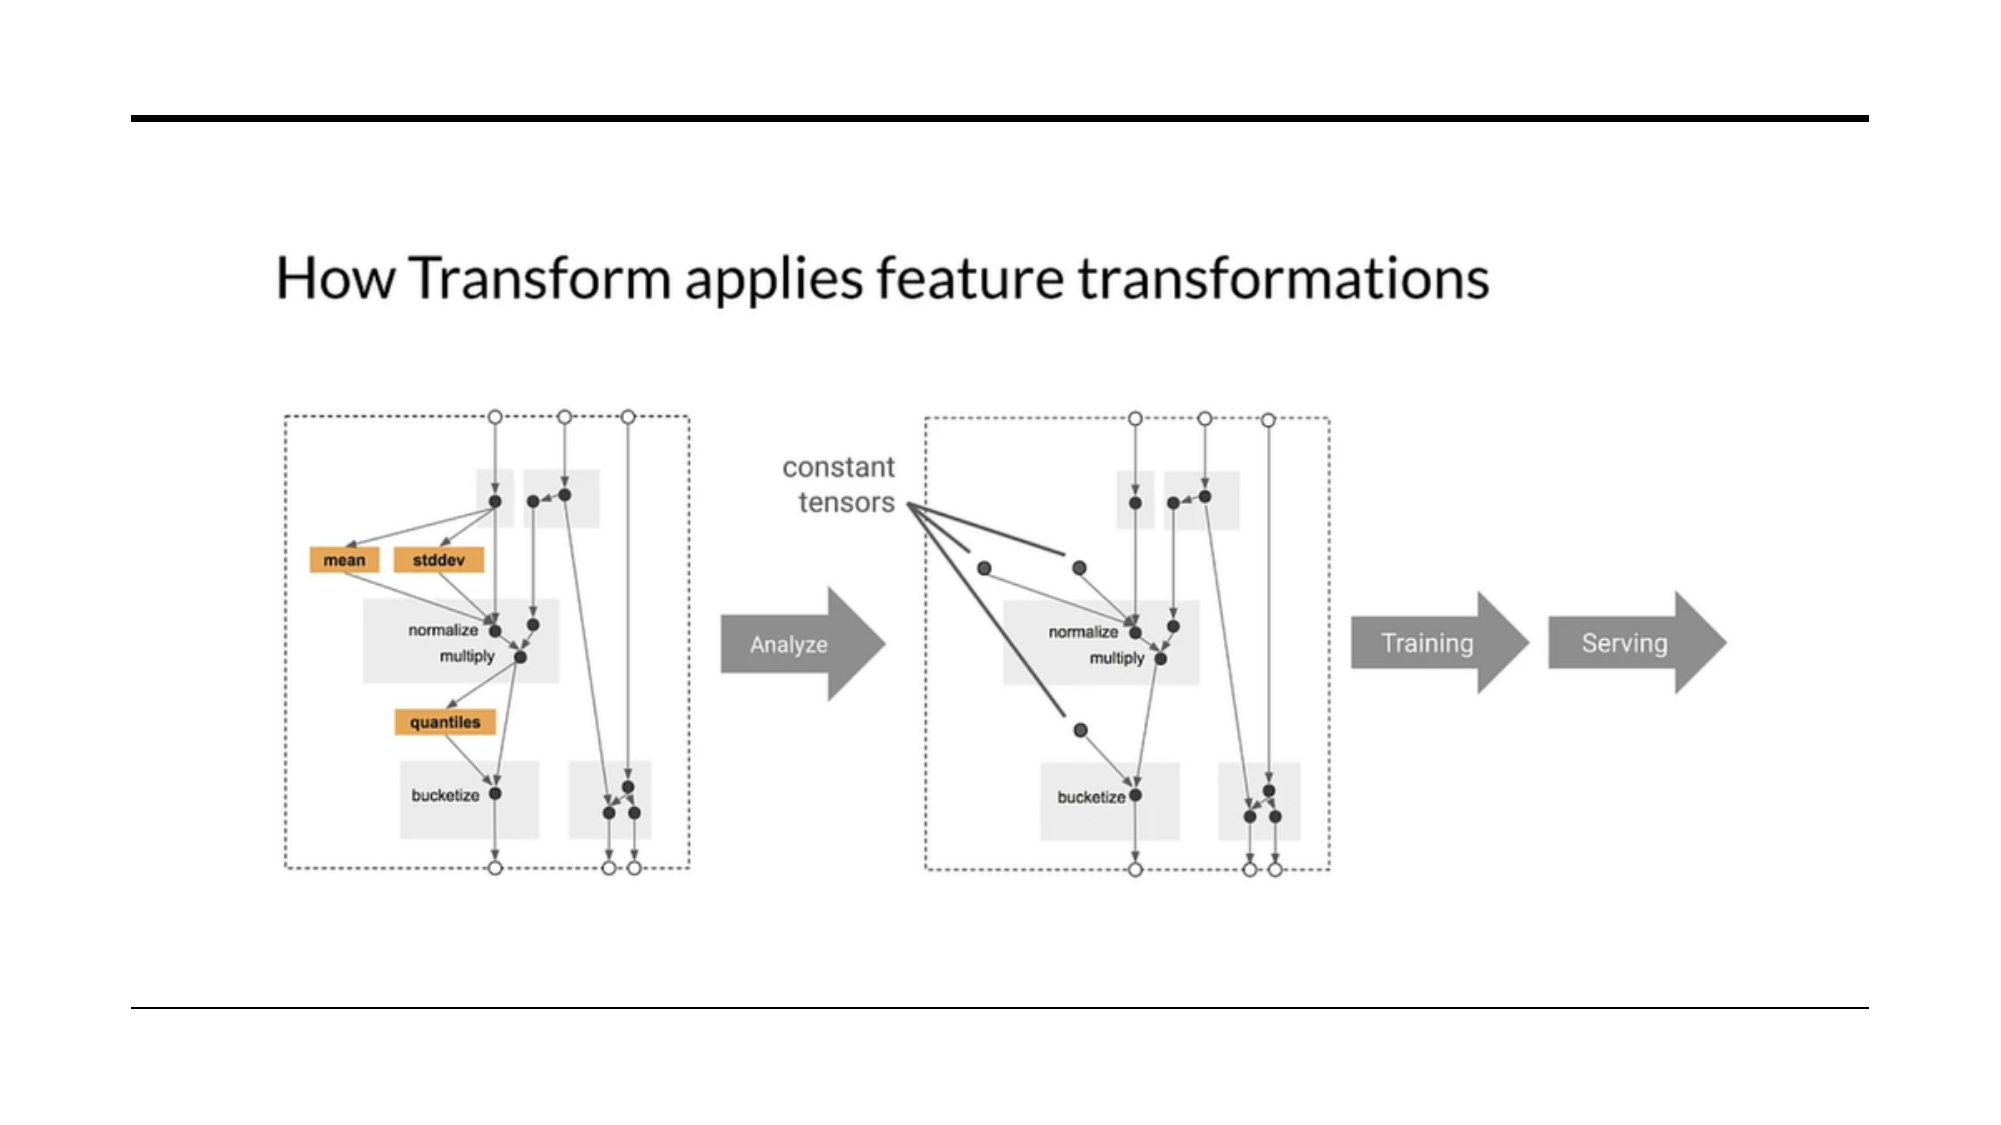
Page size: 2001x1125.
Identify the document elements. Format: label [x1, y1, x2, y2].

picture [223, 199, 1777, 902]
